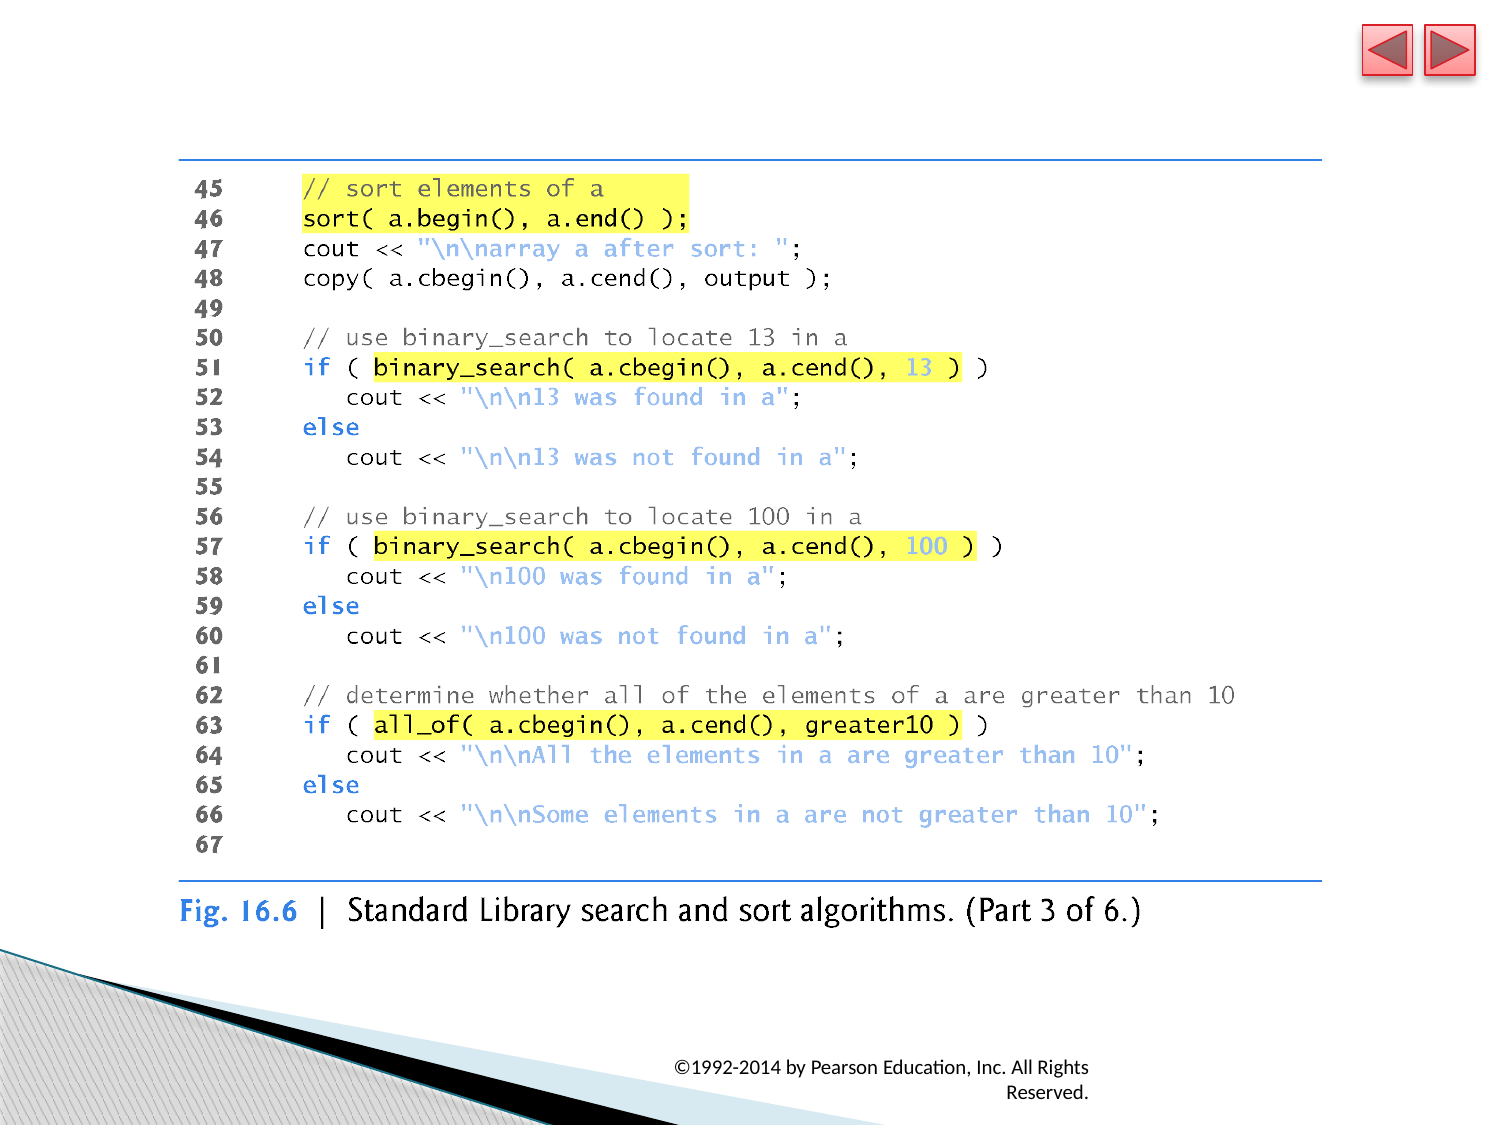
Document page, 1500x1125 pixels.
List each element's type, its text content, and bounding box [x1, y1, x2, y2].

footer ©1992-2014 by Pearson Education, Inc. All Rights Reserved. [650, 1051, 1105, 1112]
picture [0, 106, 1500, 1018]
